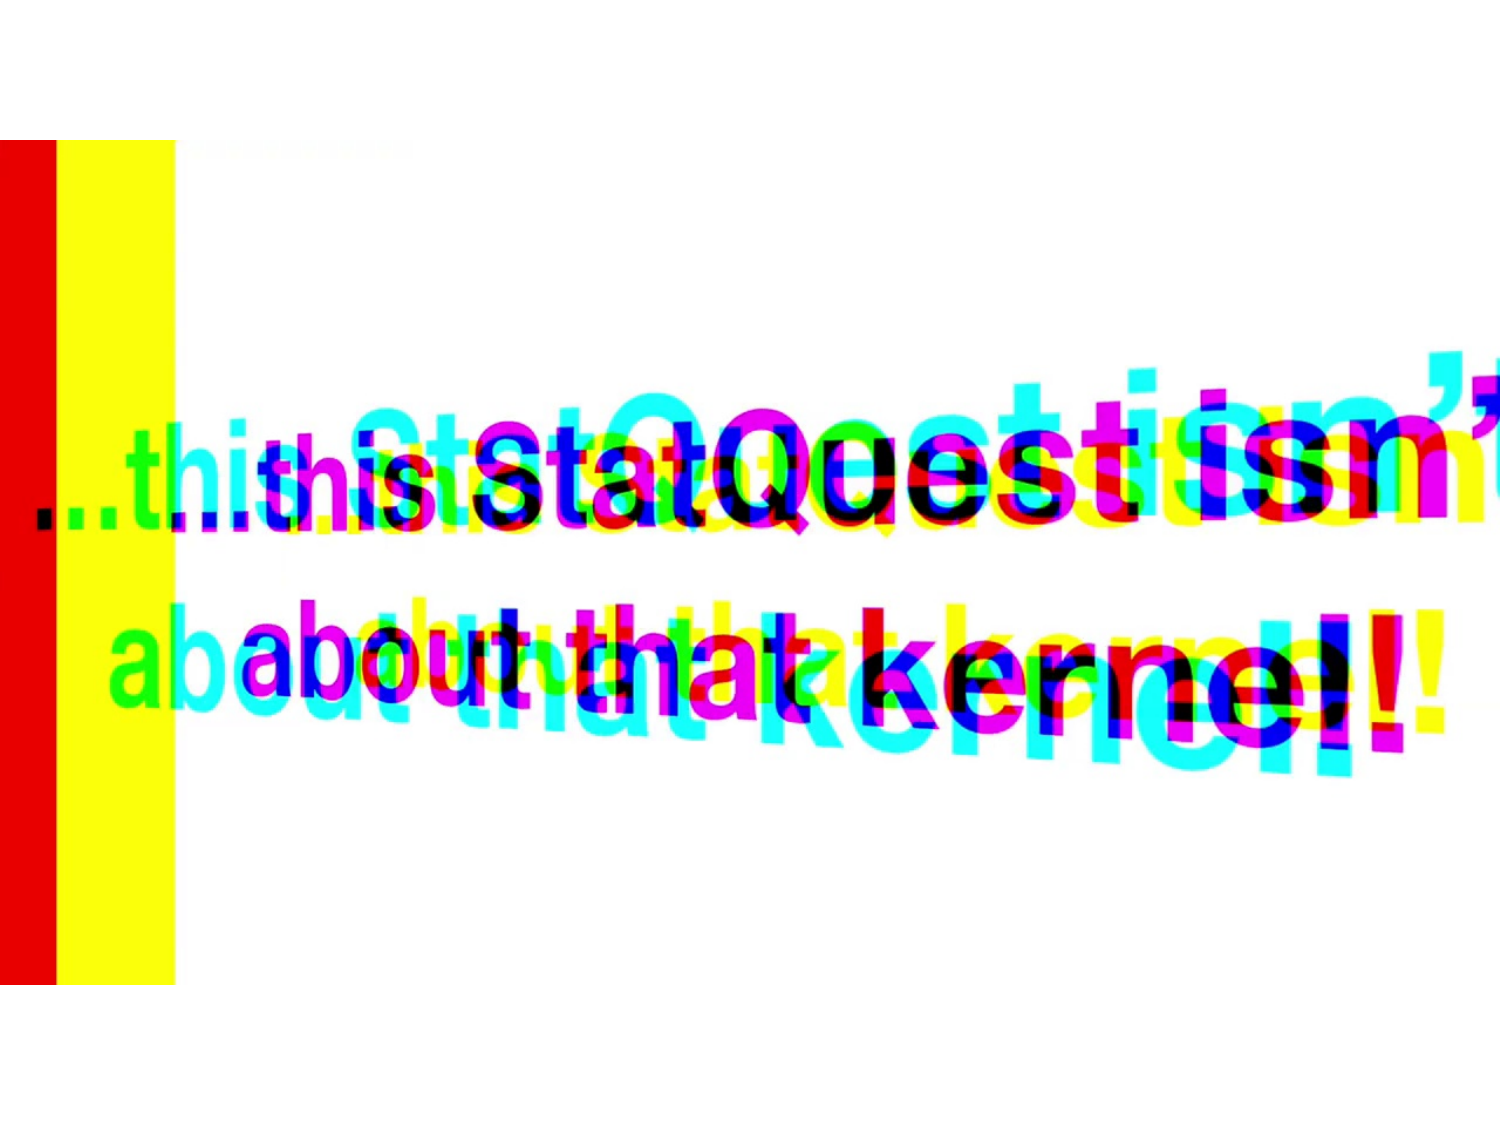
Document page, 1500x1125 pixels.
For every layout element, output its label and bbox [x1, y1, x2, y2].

picture [0, 140, 1500, 985]
